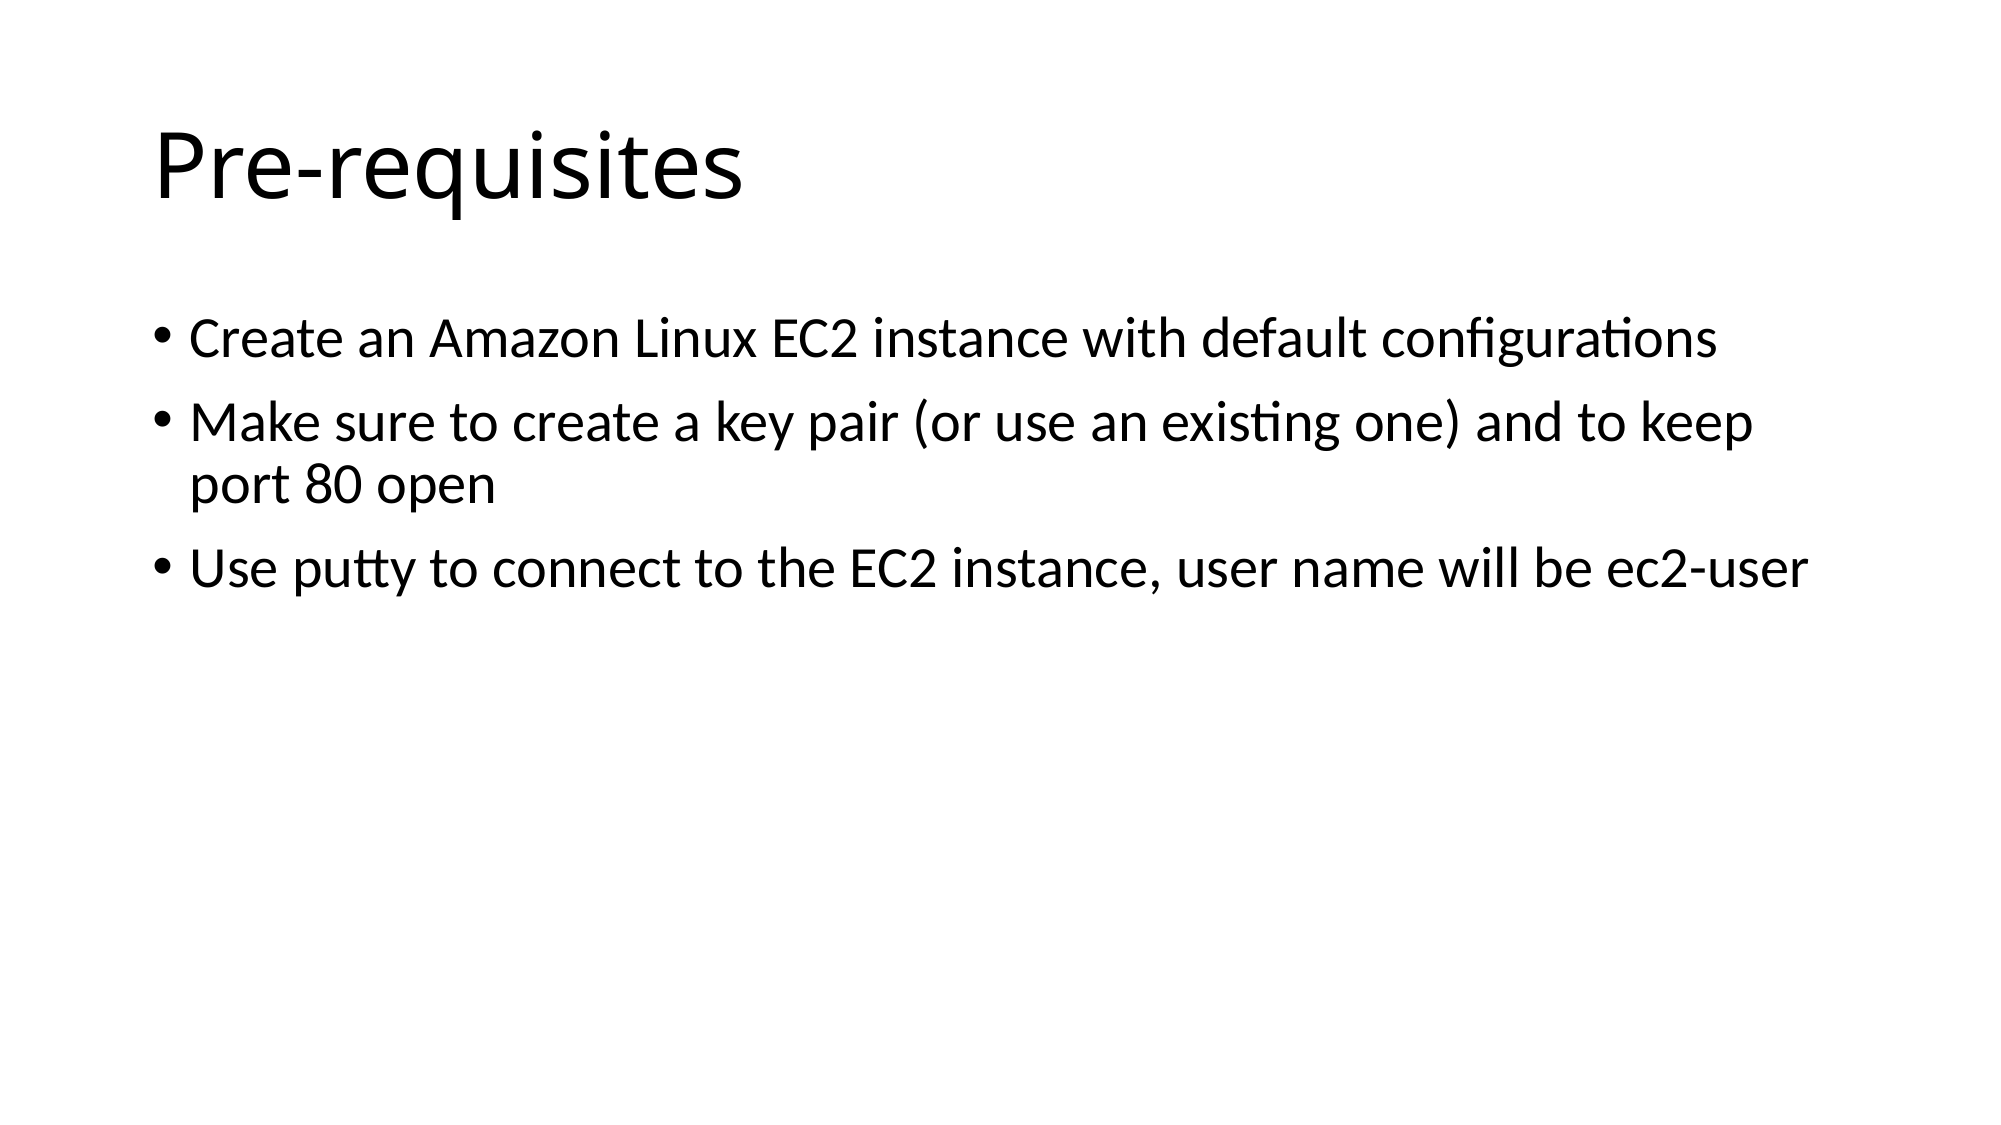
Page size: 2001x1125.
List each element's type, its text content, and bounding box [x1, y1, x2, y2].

list Create an Amazon Linux EC2 instance with default configurations Make sure to create a key pair (or use an existing one) and to keep port 80 open Use putty to connect to the EC2 instance, user name will be ec2-user [137, 299, 1863, 1014]
title Pre-requisites [137, 59, 1863, 278]
